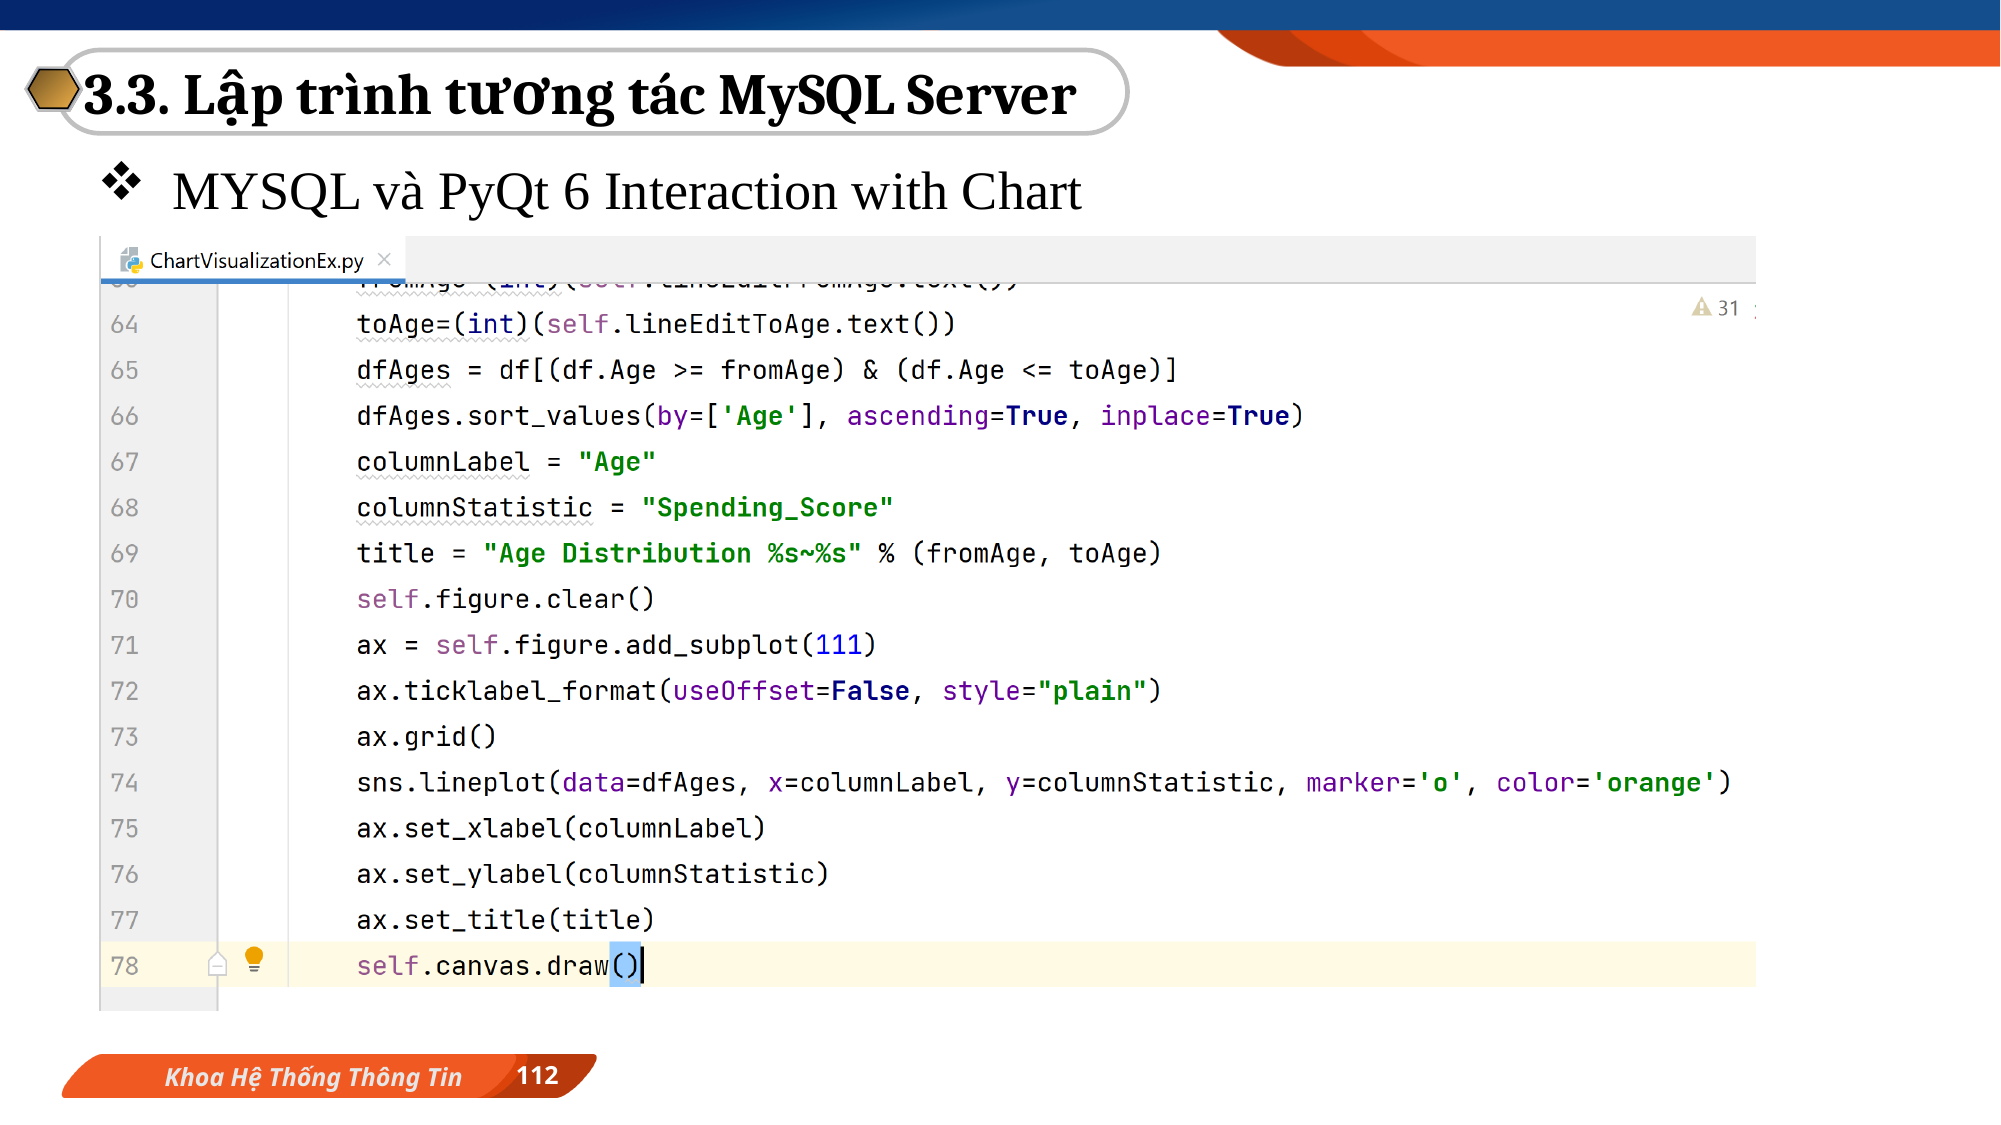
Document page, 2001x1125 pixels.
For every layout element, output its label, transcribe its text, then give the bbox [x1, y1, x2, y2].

text_box MYSQL và PyQt 6 Interaction with Chart [82, 147, 1166, 228]
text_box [24, 49, 1128, 134]
picture [98, 236, 1757, 1011]
picture [34, 1017, 624, 1125]
footer Khoa Hệ Thống Thông Tin [119, 1054, 493, 1098]
picture [0, 0, 2001, 71]
slide_number 112 [493, 1046, 574, 1106]
